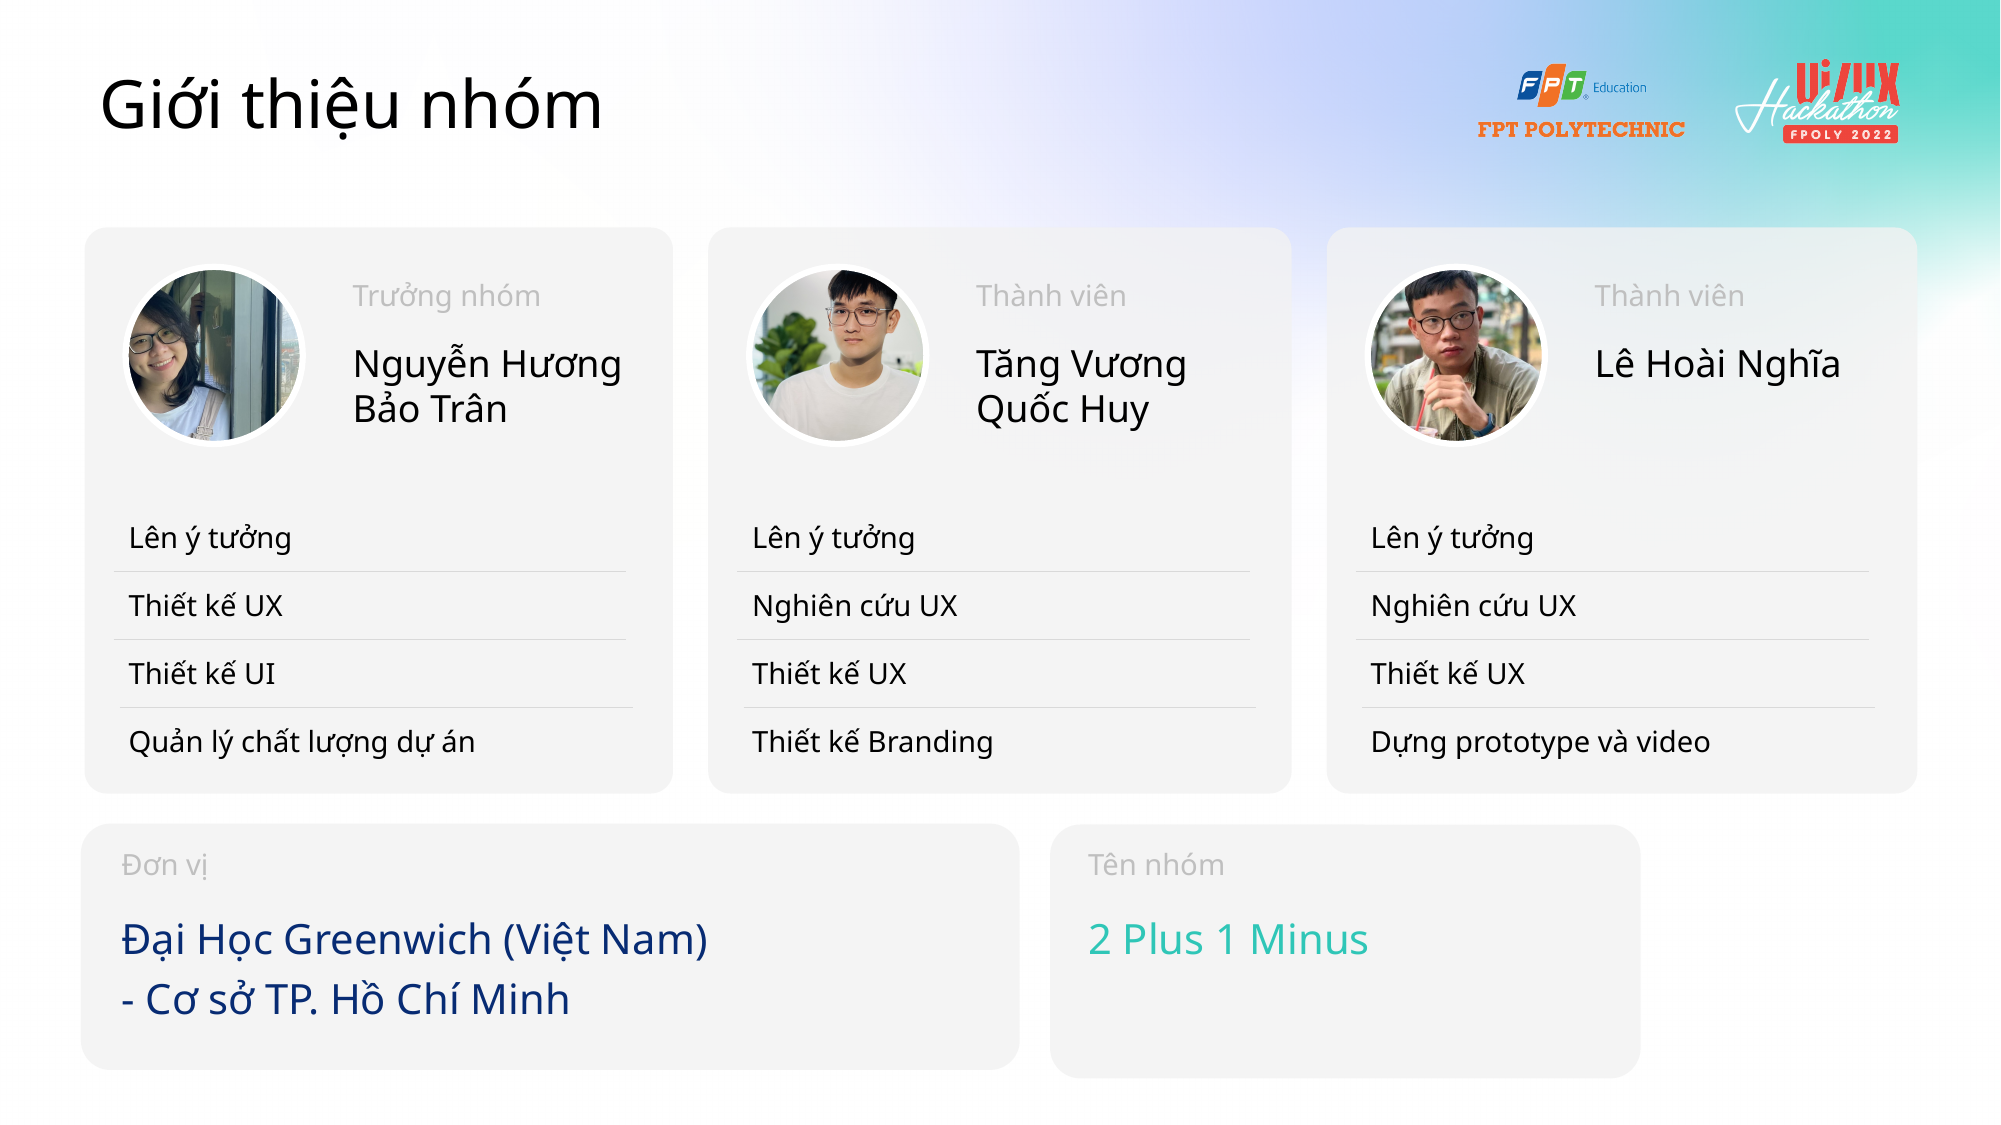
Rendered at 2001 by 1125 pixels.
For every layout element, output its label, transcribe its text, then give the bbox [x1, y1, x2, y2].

text_box Nghiên cứu UX [737, 580, 1235, 630]
text_box Thiết kế UI [113, 648, 611, 698]
text_box [1366, 265, 1546, 446]
text_box [707, 226, 1293, 795]
text_box [748, 265, 928, 446]
text_box Thành viên [961, 263, 1251, 320]
text_box Tên nhóm [1073, 831, 1363, 889]
text_box Thành viên [1579, 263, 1869, 320]
text_box 2 Plus 1 Minus [1073, 895, 1474, 971]
text_box Nguyễn Hương Bảo Trân [337, 332, 654, 438]
text_box Lên ý tưởng [1355, 512, 1853, 562]
text_box Giới thiệu nhóm [85, 39, 720, 150]
text_box Lê Hoài Nghĩa [1579, 332, 1882, 393]
text_box Thiết kế Branding [737, 716, 1235, 766]
text_box Tăng Vương Quốc Huy [961, 332, 1251, 438]
text_box Đại Học Greenwich (Việt Nam) - Cơ sở TP. Hồ Chí Minh [106, 895, 962, 1031]
text_box Trưởng nhóm [337, 263, 627, 320]
text_box Dựng prototype và video [1355, 716, 1853, 766]
text_box Thiết kế UX [1355, 648, 1853, 698]
text_box [1325, 226, 1919, 795]
text_box Lên ý tưởng [113, 512, 611, 562]
text_box Lên ý tưởng [737, 512, 1235, 562]
text_box Nghiên cứu UX [1355, 580, 1853, 630]
text_box Đơn vị [106, 831, 396, 889]
picture [0, 0, 2001, 1125]
text_box Thiết kế UX [113, 580, 611, 630]
text_box [83, 226, 675, 795]
text_box [1049, 823, 1642, 1080]
text_box [79, 822, 1021, 1071]
text_box Thiết kế UX [737, 648, 1235, 698]
text_box [124, 265, 304, 446]
text_box Quản lý chất lượng dự án [113, 716, 611, 766]
